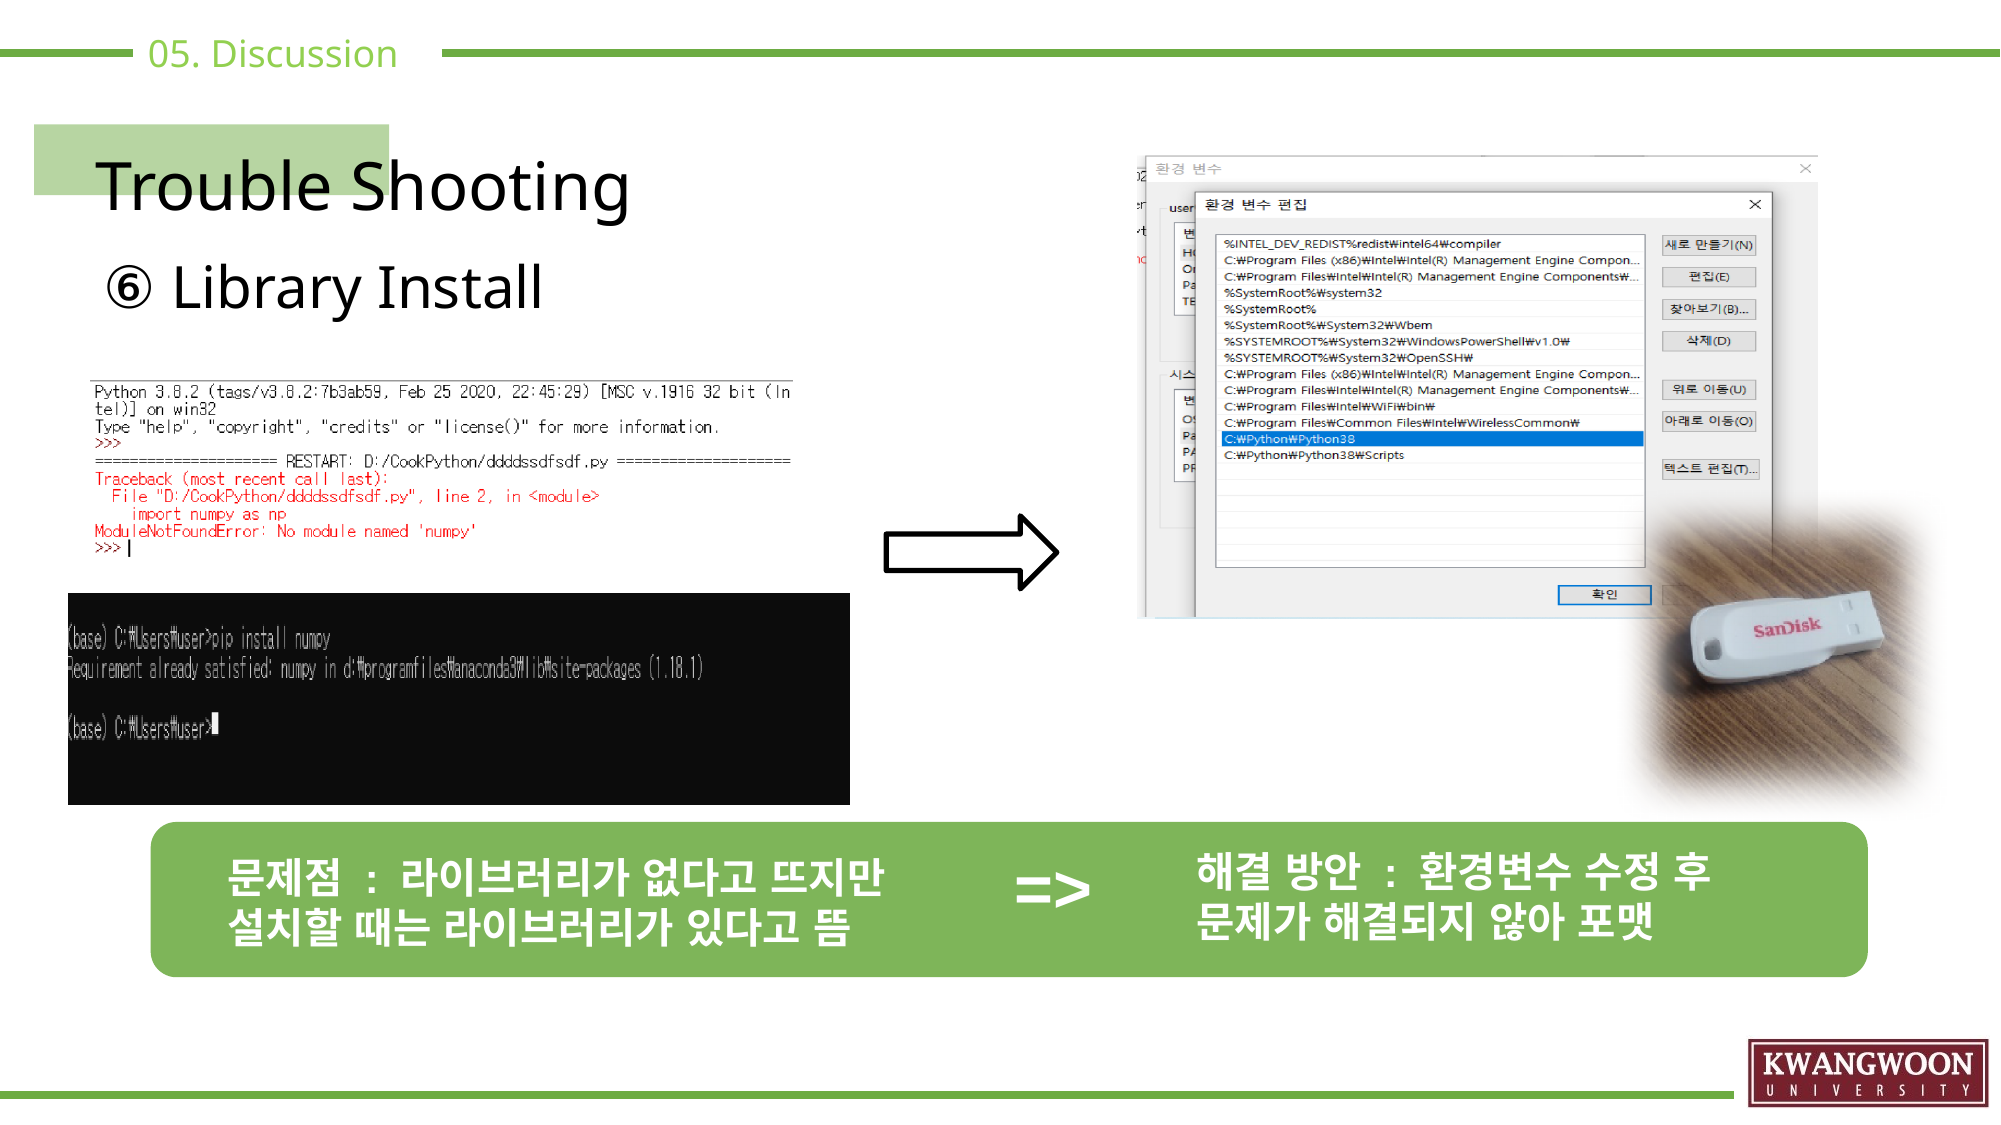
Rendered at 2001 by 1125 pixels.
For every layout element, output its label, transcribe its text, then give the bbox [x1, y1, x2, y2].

picture [68, 380, 851, 806]
picture [1137, 154, 1950, 823]
text_box [34, 124, 390, 196]
picture [1745, 1034, 1990, 1109]
text_box Trouble Shooting [80, 136, 649, 232]
text_box 해결 방안 : 환경변수 수정 후 문제가 해결되지 않아 포맷 [1181, 838, 1850, 954]
text_box [148, 819, 1870, 980]
text_box [884, 513, 1059, 591]
text_box => [999, 838, 1734, 934]
text_box 05. Discussion [132, 22, 814, 84]
text_box ⑥ Library Install [89, 242, 613, 328]
text_box 문제점 : 라이브러리가 없다고 뜨지만 설치할 때는 라이브러리가 있다고 뜸 [212, 844, 1013, 960]
